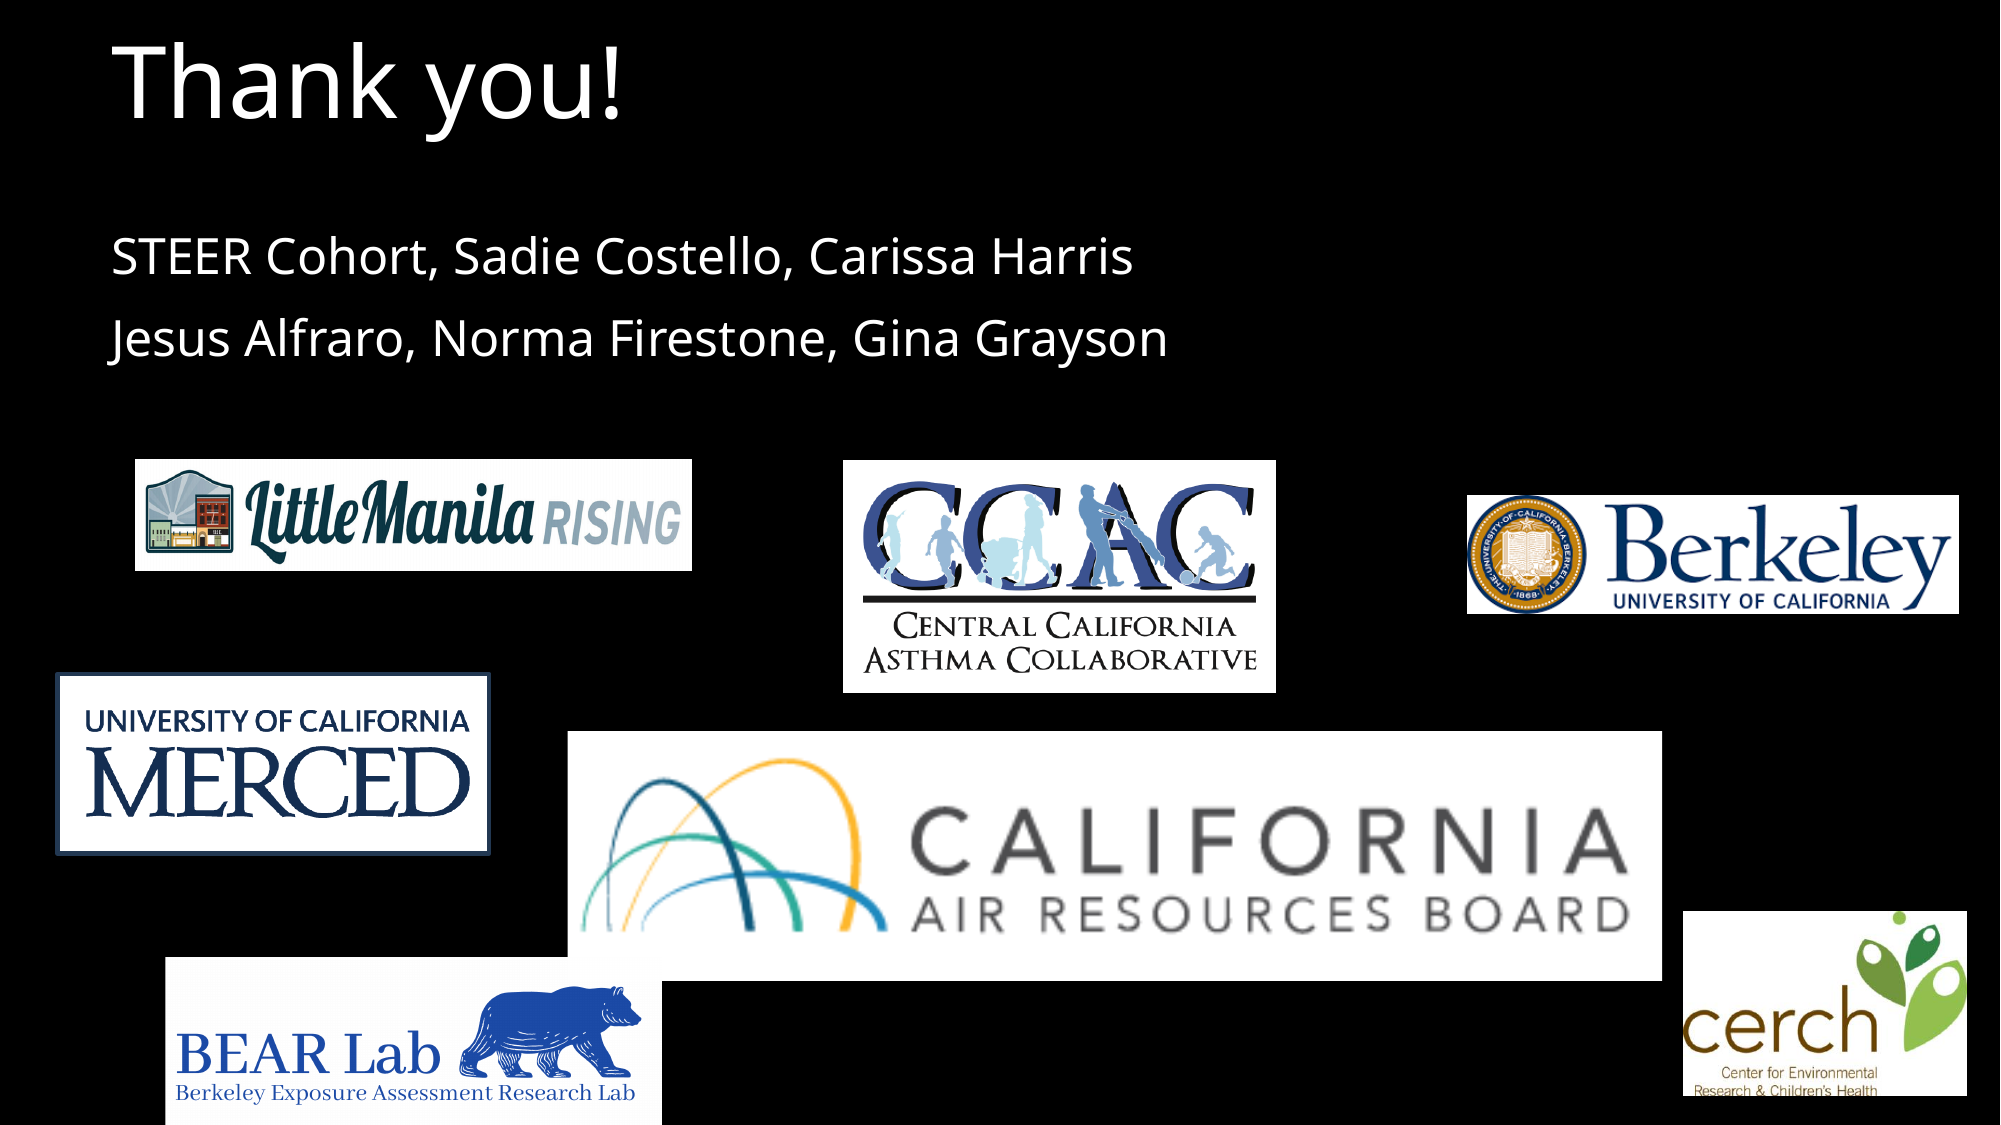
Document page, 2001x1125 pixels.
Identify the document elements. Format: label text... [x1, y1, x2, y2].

text_box Thank you! [96, 49, 1904, 195]
picture [135, 459, 693, 571]
text_box [55, 672, 491, 856]
picture [1683, 911, 1967, 1096]
text_box STEER Cohort, Sadie Costello, Carissa Harris Jesus Alfraro, Norma Firestone, Gina Grayson [96, 195, 1904, 494]
picture [165, 731, 1663, 1125]
picture [1466, 495, 1959, 615]
picture [842, 460, 1276, 693]
picture [84, 708, 470, 820]
